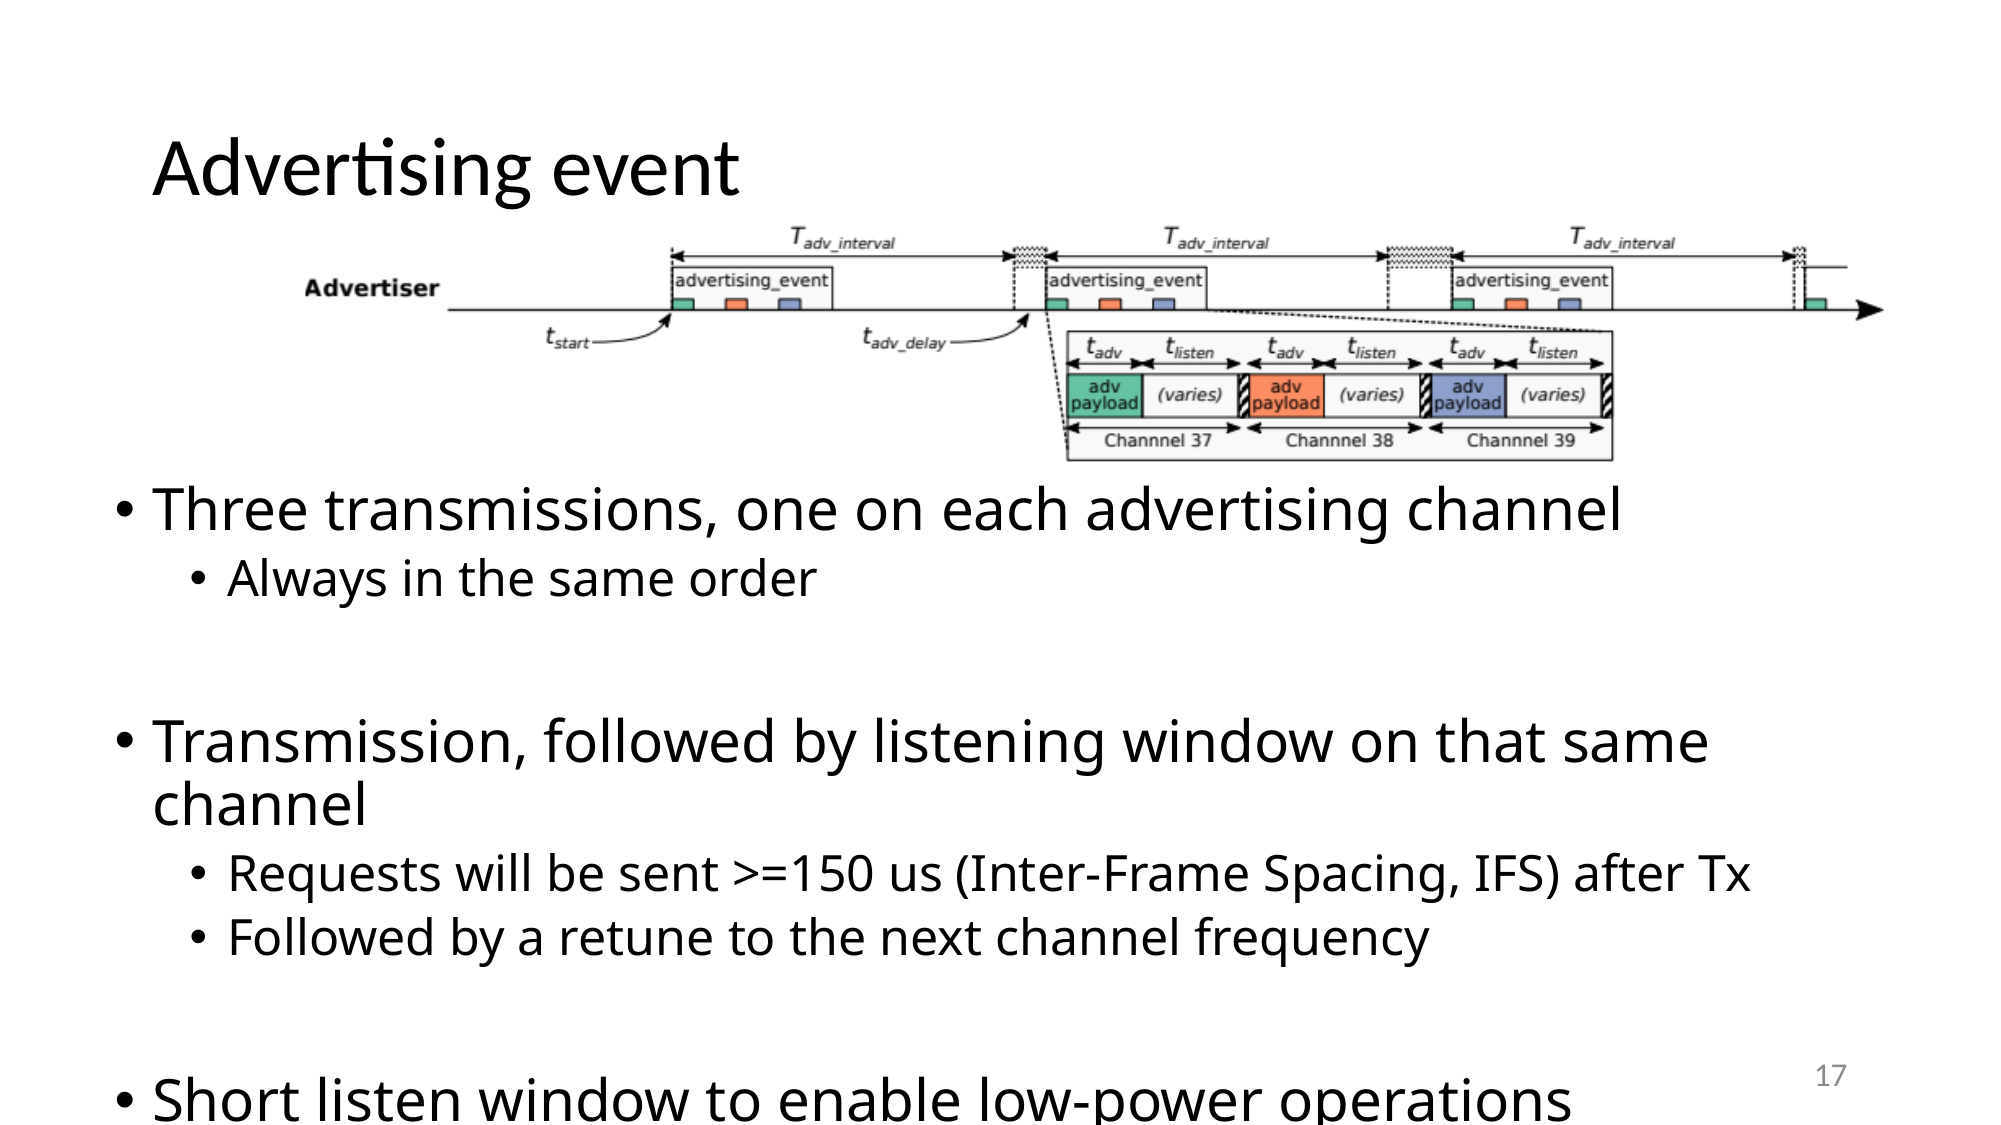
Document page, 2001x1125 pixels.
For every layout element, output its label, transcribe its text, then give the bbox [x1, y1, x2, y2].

picture [296, 218, 1900, 473]
list Three transmissions, one on each advertising channel Always in the same order Transmission, followed by listening window on that same channel Requests will be sent >=150 us (Inter-Frame Spacing, IFS) after Tx Followed by a retune to the next channel frequency Short listen window to enable low-power operations [99, 472, 1900, 1103]
title Advertising event [137, 59, 1863, 278]
slide_number 17 [1412, 1042, 1863, 1103]
